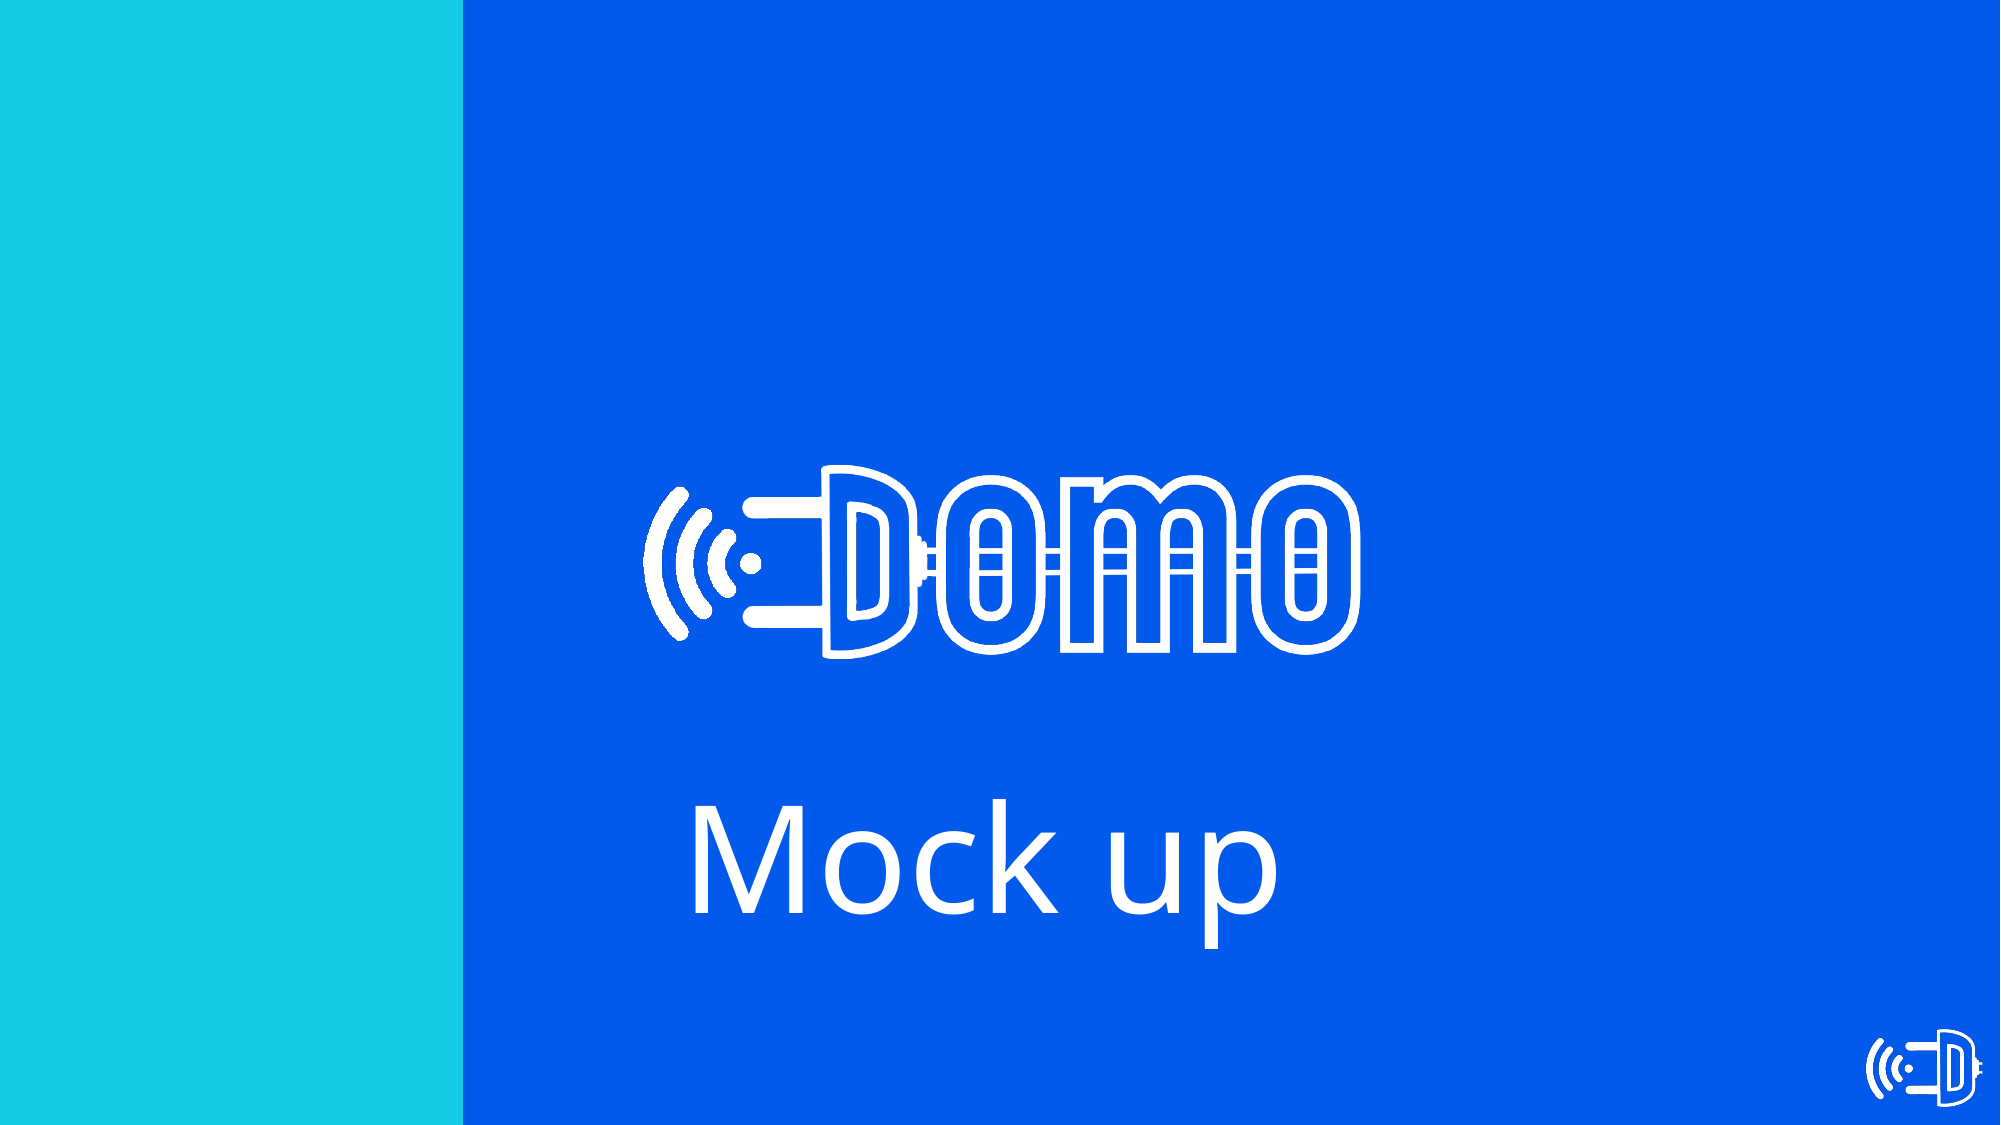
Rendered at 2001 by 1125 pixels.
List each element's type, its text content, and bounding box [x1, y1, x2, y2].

text_box [464, 0, 2000, 1125]
picture [1856, 1021, 1983, 1110]
text_box Mock up [667, 910, 1300, 951]
picture [544, 215, 1456, 910]
text_box [0, 0, 464, 1125]
